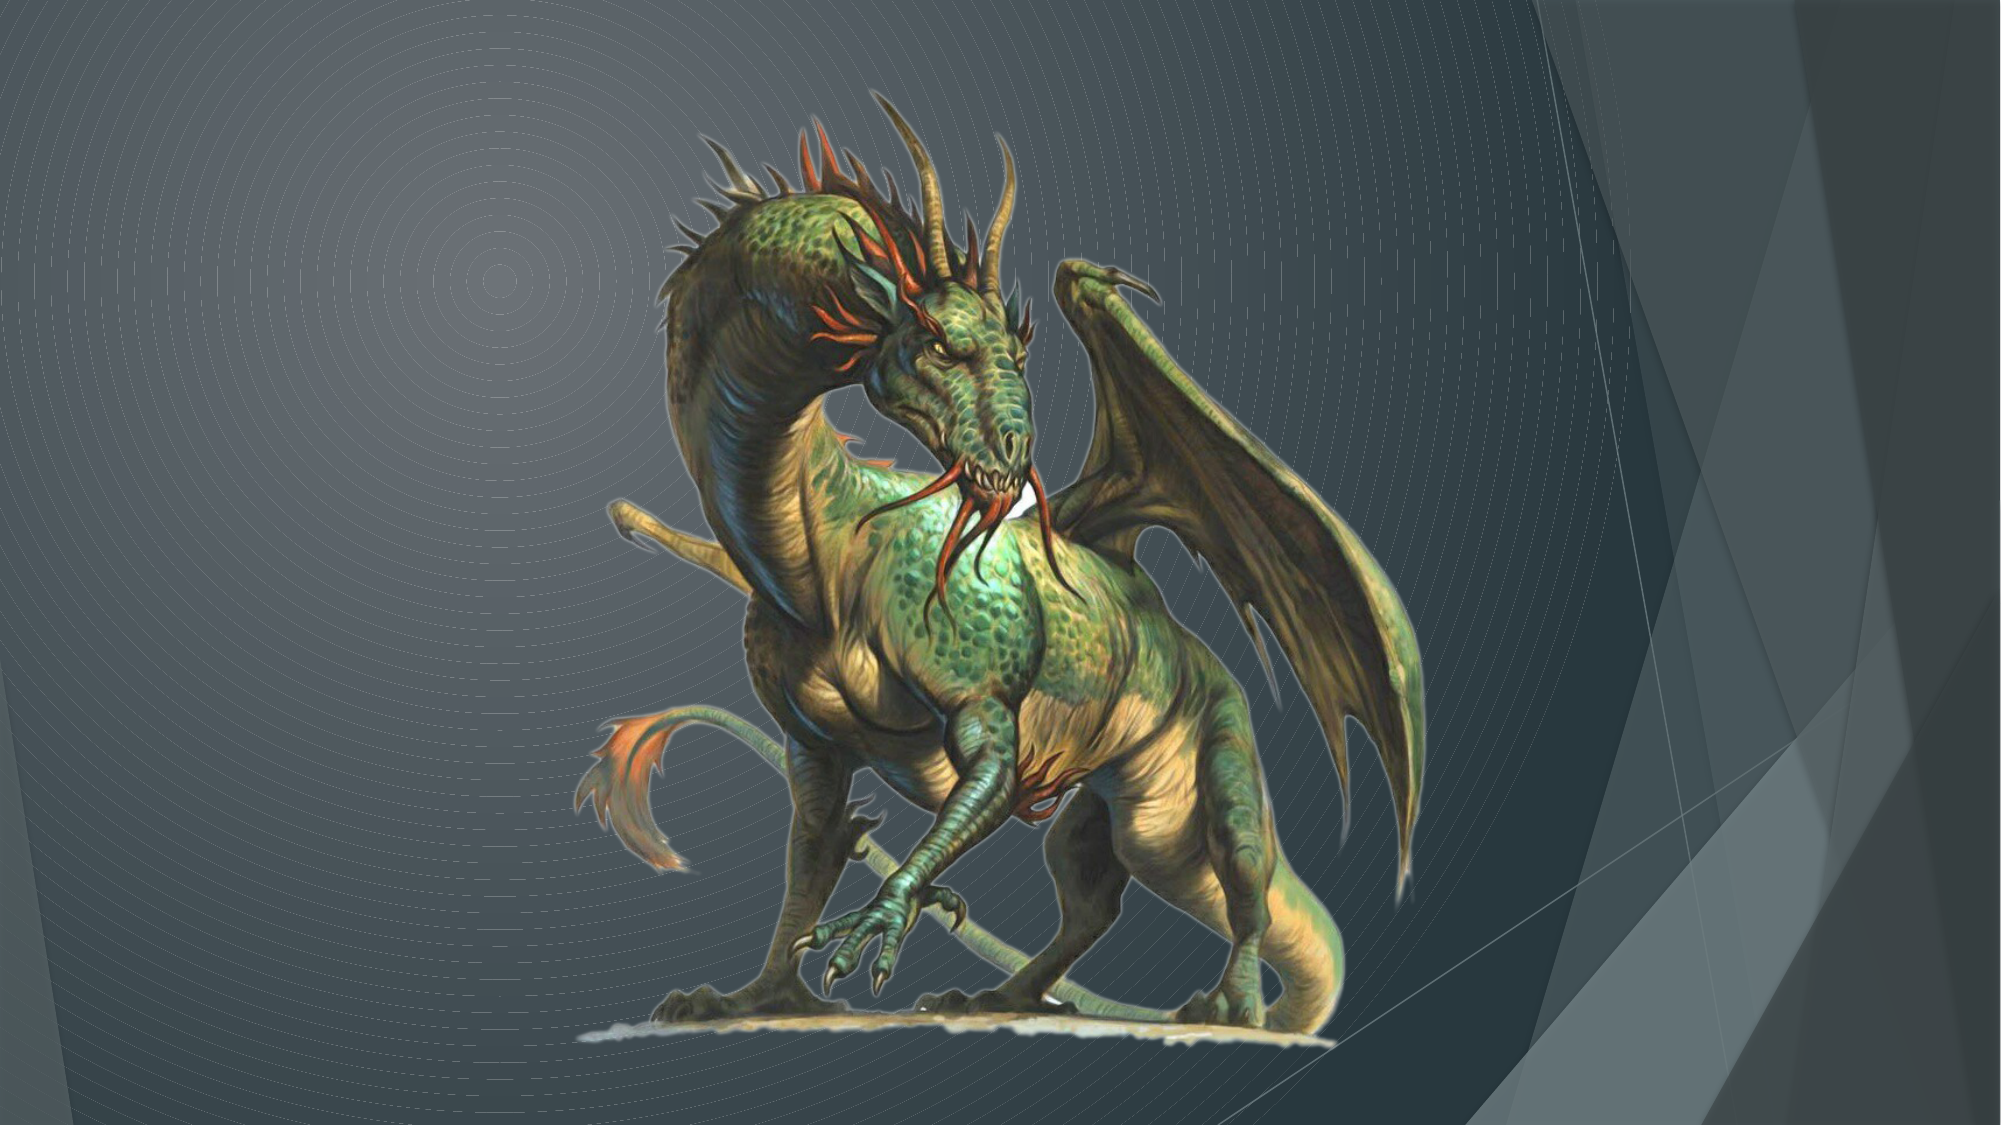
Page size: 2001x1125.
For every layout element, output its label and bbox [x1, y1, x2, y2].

picture [570, 87, 1430, 1125]
